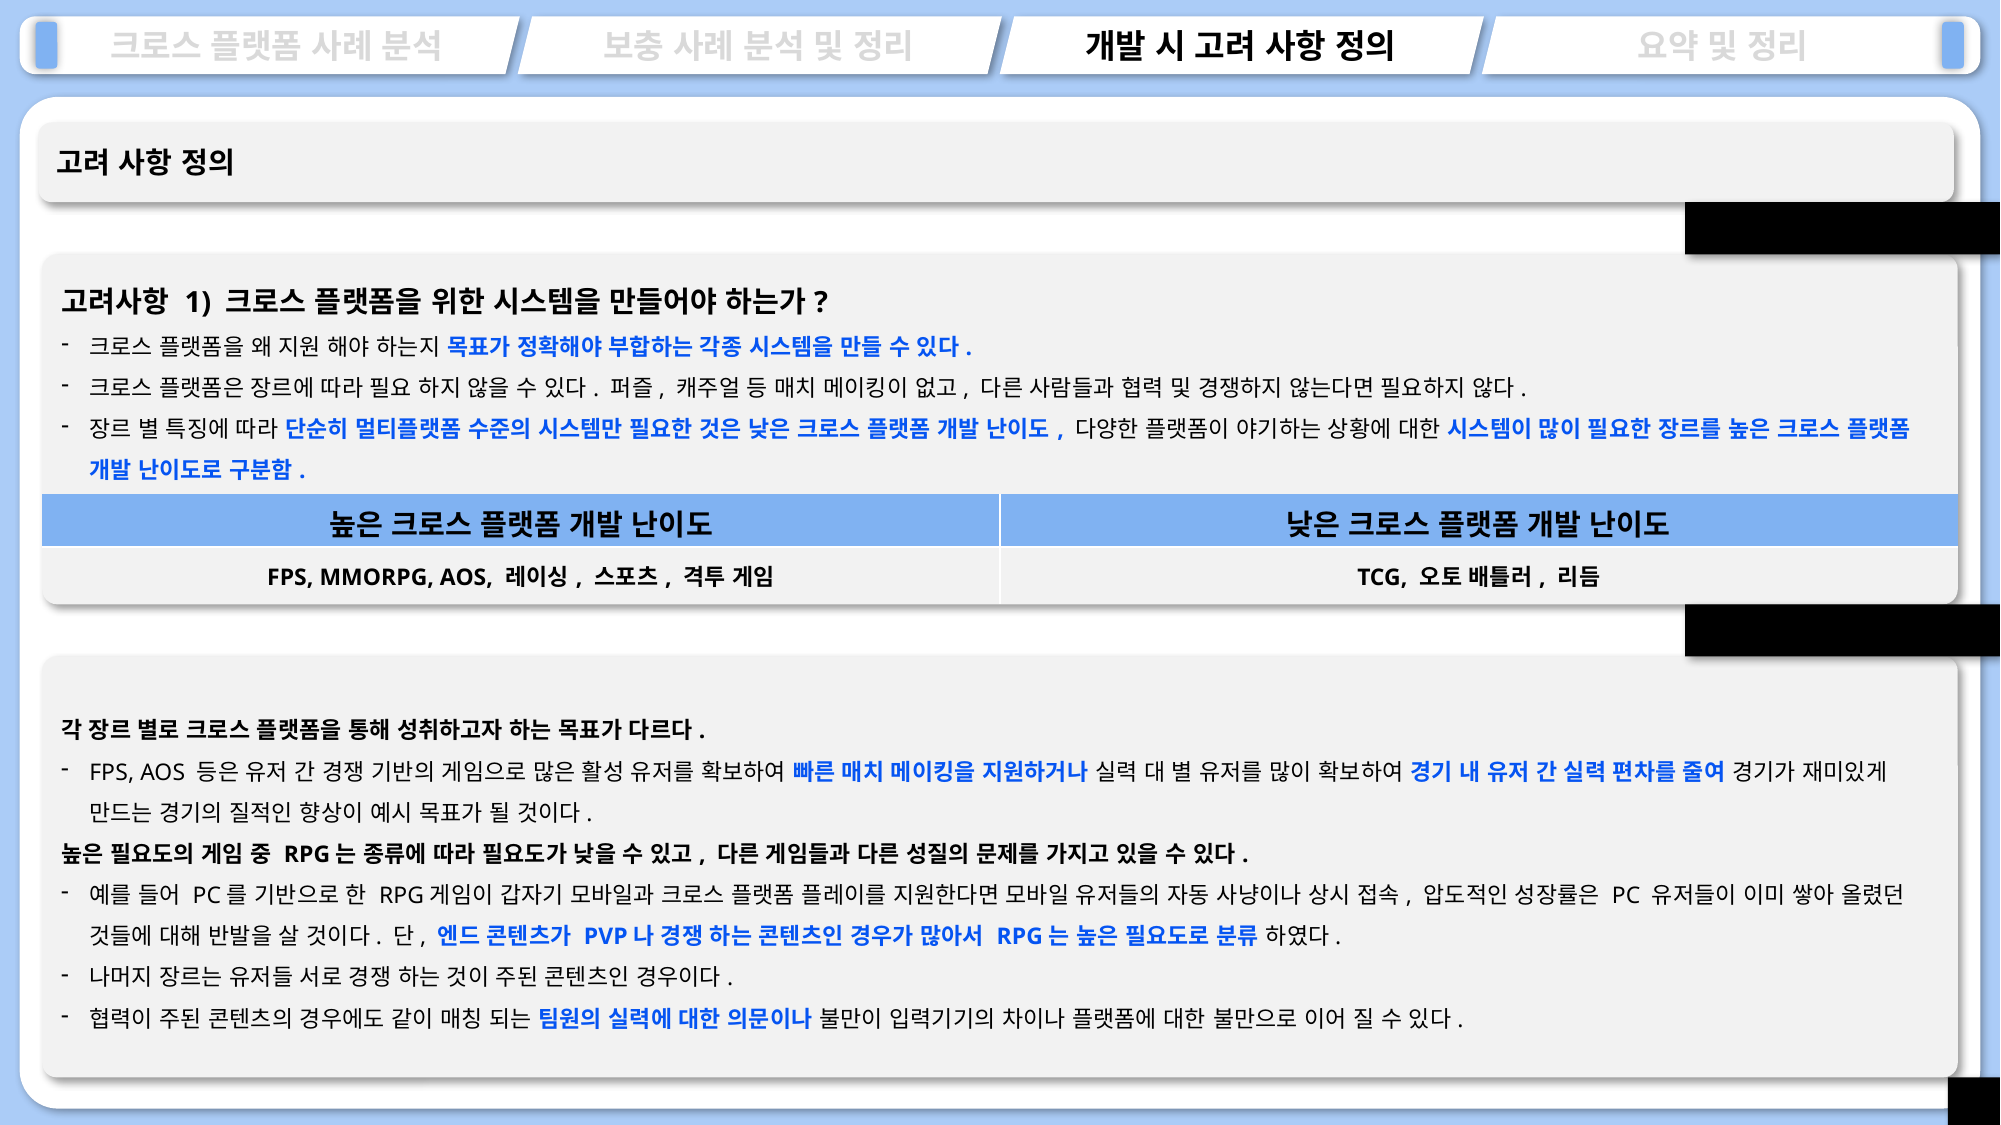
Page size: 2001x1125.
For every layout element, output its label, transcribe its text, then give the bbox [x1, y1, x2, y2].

text_box [1684, 603, 2000, 657]
text_box 각 장르 별로 크로스 플랫폼을 통해 성취하고자 하는 목표가 다르다. FPS, AOS 등은 유저 간 경쟁 기반의 게임으로 많은 활성 유저를 확보하여 빠른 매치 메이킹을 지원하거나 실력 대 별 유저를 많이 확보하여 경기 내 유저 간 실력 편차를 줄여 경기가 재미있게 만드는 경기의 질적인 향상이 예시 목표가 될 것이다. 높은 필요도의 게임 중 RPG는 종류에 따라 필요도가 낮을 수 있고, 다른 게임들과 다른 성질의 문제를 가지고 있을 수 있다. 예를 들어 PC를 기반으로 한 RPG게임이 갑자기 모바일과 크로스 플랫폼 플레이를 지원한다면 모바일 유저들의 자동 사냥이나 상시 접속, 압도적인 성장률은 PC 유저들이 이미 쌓아 올렸던 것들에 대해 반발을 살 것이다. 단, 엔드 콘텐츠가 PVP나 경쟁 하는 콘텐츠인 경우가 많아서 RPG는 높은 필요도로 분류 하였다. 나머지 장르는 유저들 서로 경쟁 하는 것이 주된 콘텐츠인 경우이다. 협력이 주된 콘텐츠의 경우에도 같이 매칭 되는 팀원의 실력에 대한 의문이나 불만이 입력기기의 차이나 플랫폼에 대한 불만으로 이어 질 수 있다. [41, 655, 1959, 1079]
text_box 고려사항 1) 크로스 플랫폼을 위한 시스템을 만들어야 하는가? 크로스 플랫폼을 왜 지원 해야 하는지 목표가 정확해야 부합하는 각종 시스템을 만들 수 있다. 크로스 플랫폼은 장르에 따라 필요 하지 않을 수 있다. 퍼즐, 캐주얼 등 매치 메이킹이 없고, 다른 사람들과 협력 및 경쟁하지 않는다면 필요하지 않다. 장르 별 특징에 따라 단순히 멀티플랫폼 수준의 시스템만 필요한 것은 낮은 크로스 플랫폼 개발 난이도, 다양한 플랫폼이 야기하는 상황에 대한 시스템이 많이 필요한 장르를 높은 크로스 플랫폼 개발 난이도로 구분함. [41, 253, 1959, 595]
table_header 높은 크로스 플랫폼 개발 난이도 [42, 494, 999, 546]
table_cell TCG, 오토 배틀러, 리듬 [1001, 548, 1958, 604]
text_box [1684, 201, 2000, 255]
text_box ㄴ [1947, 1076, 2000, 1125]
table_cell FPS, MMORPG, AOS, 레이싱, 스포츠, 격투 게임 [42, 548, 999, 604]
table_header 낮은 크로스 플랫폼 개발 난이도 [1001, 494, 1958, 546]
text_box 고려 사항 정의 [37, 121, 1955, 204]
